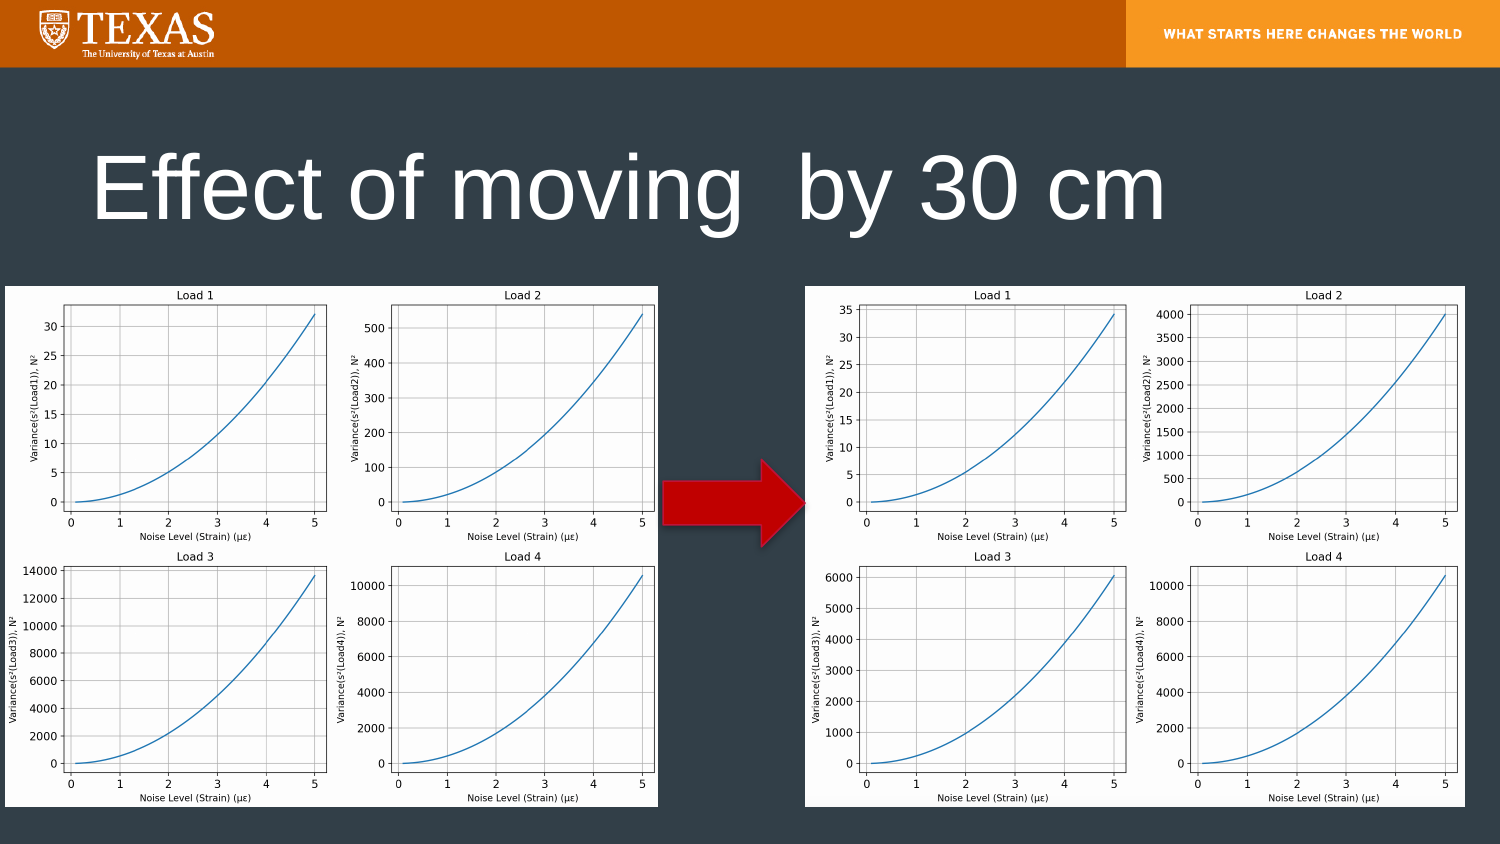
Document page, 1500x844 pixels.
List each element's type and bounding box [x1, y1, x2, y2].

picture [0, 0, 1500, 844]
text_box [663, 458, 799, 548]
